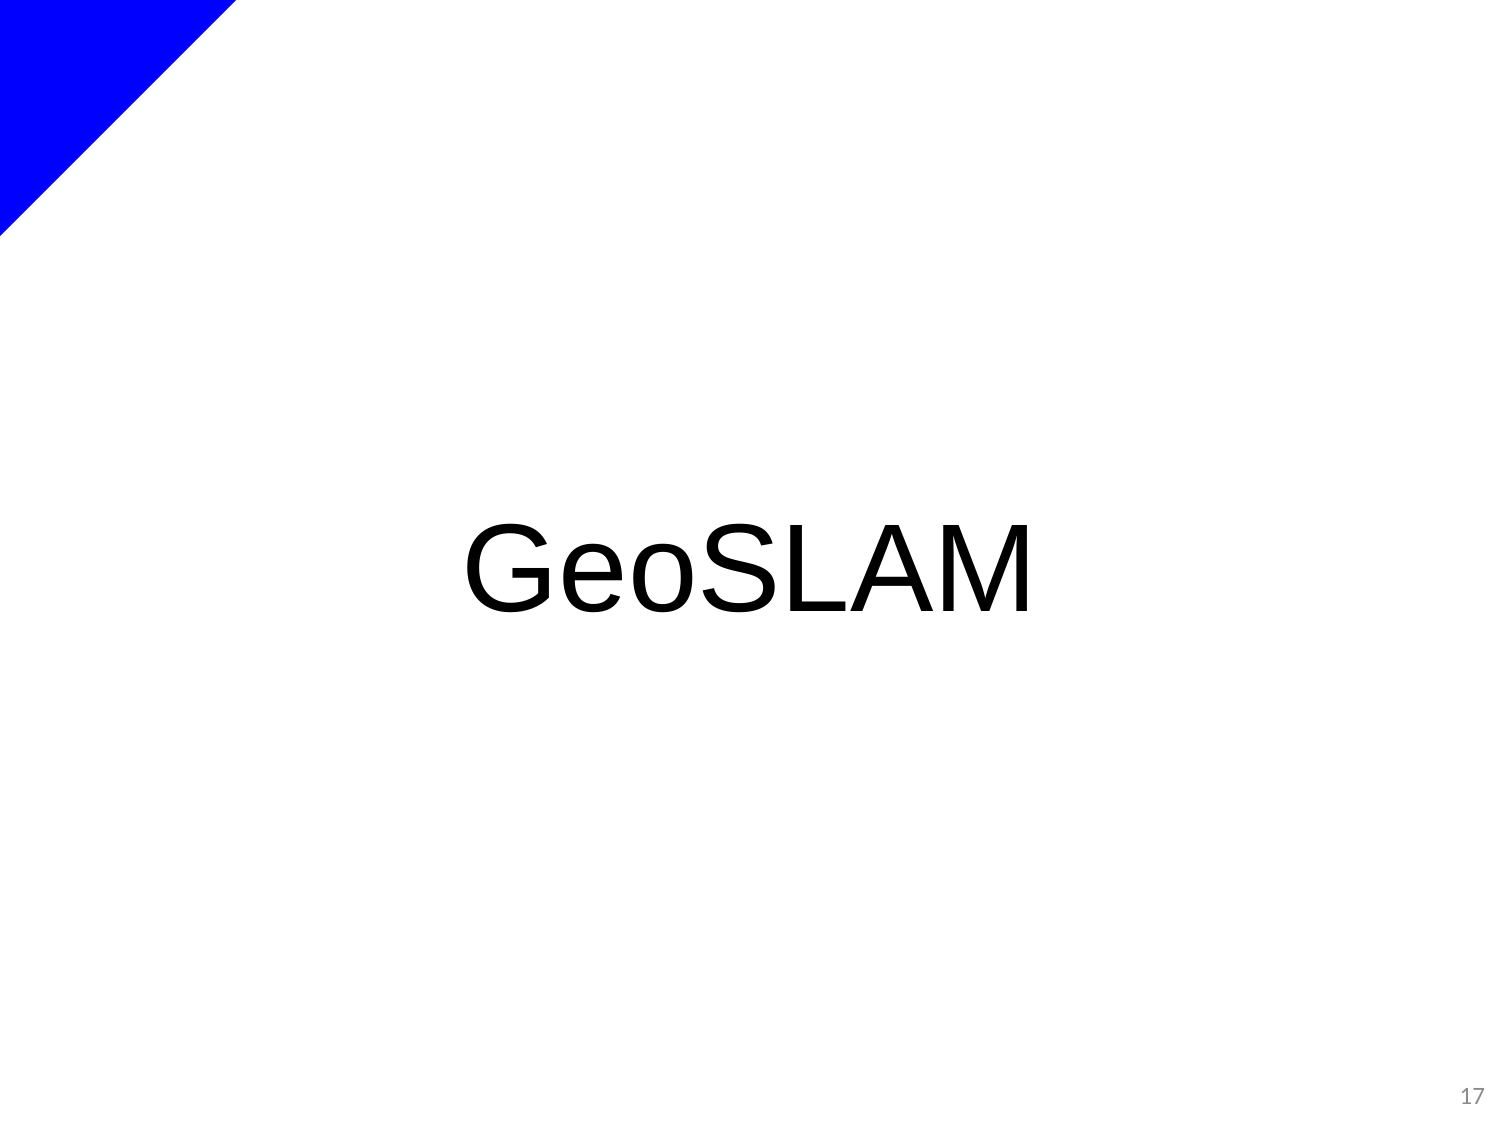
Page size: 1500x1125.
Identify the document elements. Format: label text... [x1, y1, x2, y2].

slide_number 17 [1162, 1065, 1500, 1125]
text_box [0, 0, 238, 238]
text_box GeoSLAM [446, 479, 1053, 644]
